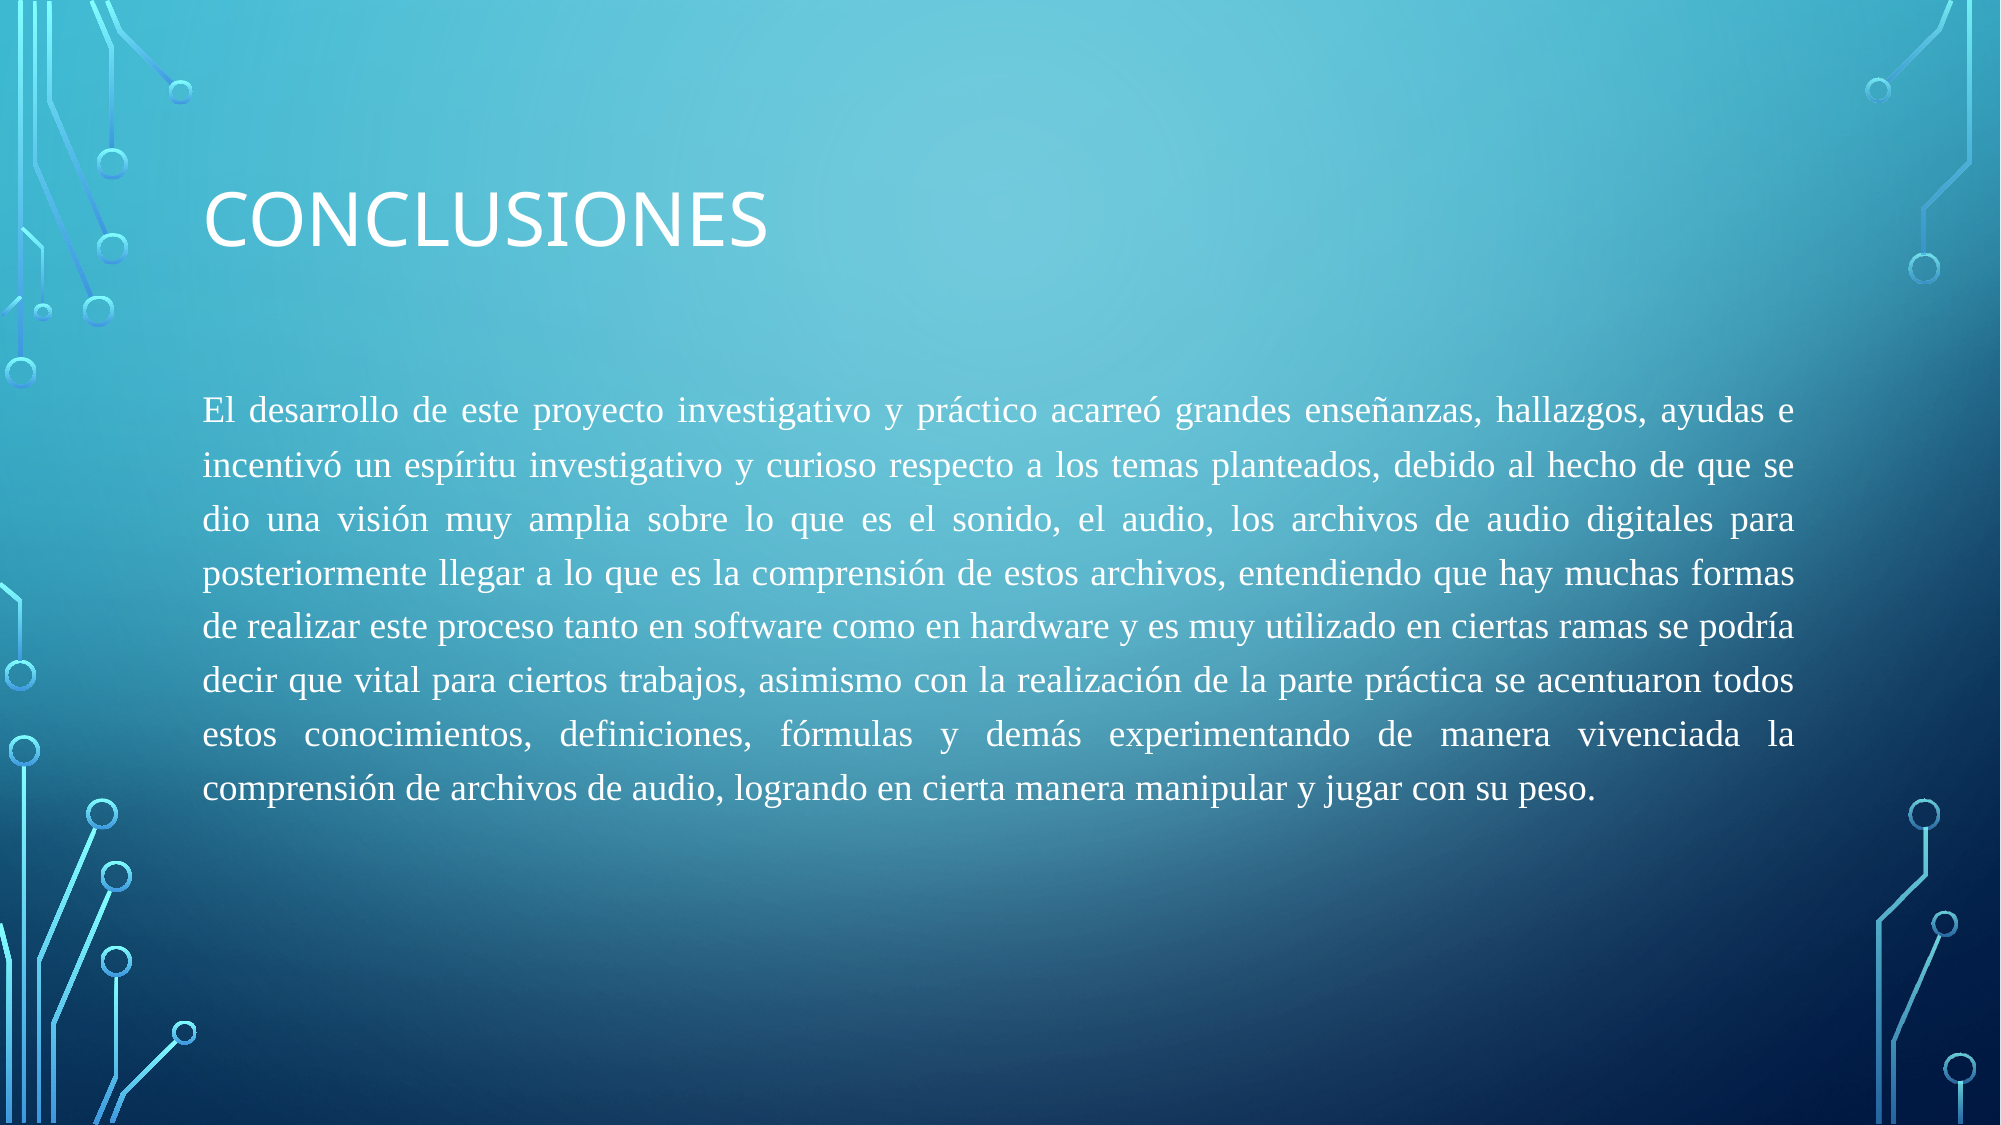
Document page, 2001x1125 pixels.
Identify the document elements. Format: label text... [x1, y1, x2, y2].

list El desarrollo de este proyecto investigativo y práctico acarreó grandes enseñanzas, hallazgos, ayudas e incentivó un espíritu investigativo y curioso respecto a los temas planteados, debido al hecho de que se dio una visión muy amplia sobre lo que es el sonido, el audio, los archivos de audio digitales para posteriormente llegar a lo que es la comprensión de estos archivos, entendiendo que hay muchas formas de realizar este proceso tanto en software como en hardware y es muy utilizado en ciertas ramas se podría decir que vital para ciertos trabajos, asimismo con la realización de la parte práctica se acentuaron todos estos conocimientos, definiciones, fórmulas y demás experimentando de manera vivenciada la comprensión de archivos de audio, logrando en cierta manera manipular y jugar con su peso. [187, 369, 1813, 950]
title Conclusiones [187, 101, 1813, 344]
